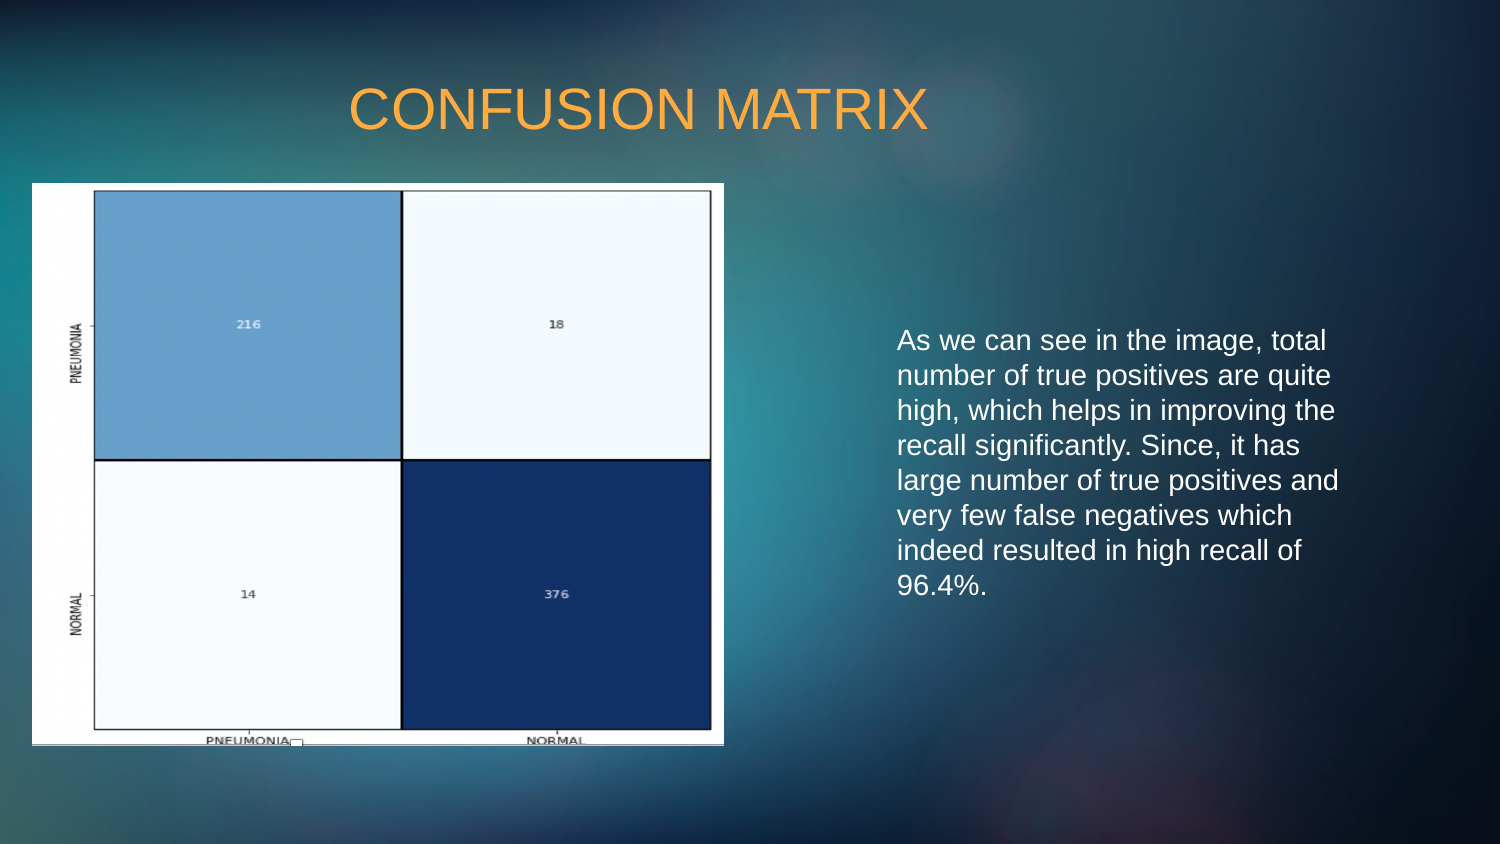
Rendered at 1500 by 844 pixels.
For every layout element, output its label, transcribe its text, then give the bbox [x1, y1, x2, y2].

text_box CONFUSION MATRIX [334, 63, 1233, 149]
picture [0, 0, 1500, 844]
text_box As we can see in the image, total number of true positives are quite high, which helps in improving the recall significantly. Since, it has large number of true positives and very few false negatives which indeed resulted in high recall of 96.4%. [882, 209, 1368, 714]
